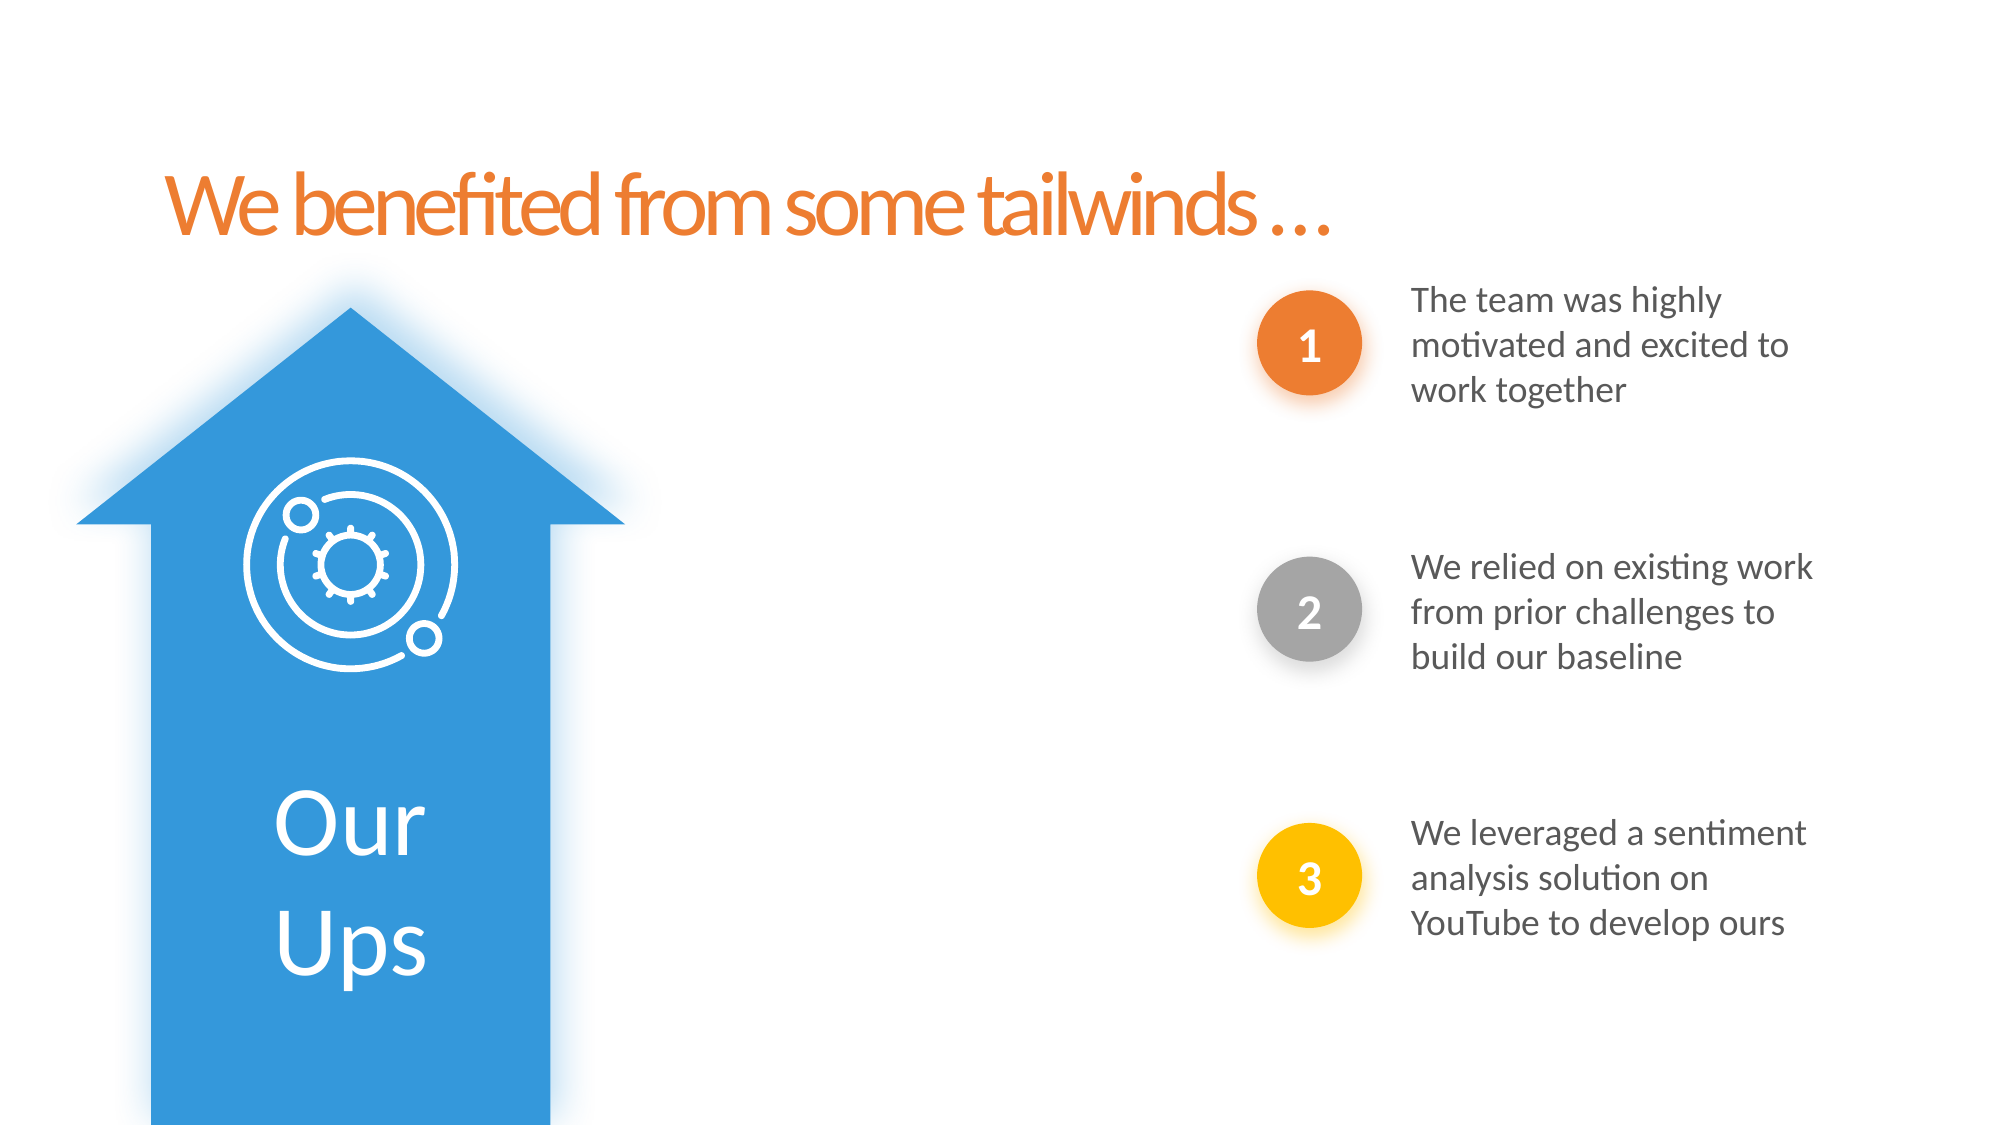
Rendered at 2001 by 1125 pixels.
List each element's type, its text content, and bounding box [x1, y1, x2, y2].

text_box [1257, 261, 1861, 425]
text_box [1257, 527, 1861, 691]
text_box Our Ups [193, 684, 508, 1067]
text_box We benefited from some tailwinds … [149, 136, 1592, 262]
text_box [73, 306, 629, 1125]
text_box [1257, 793, 1861, 958]
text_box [243, 457, 459, 673]
